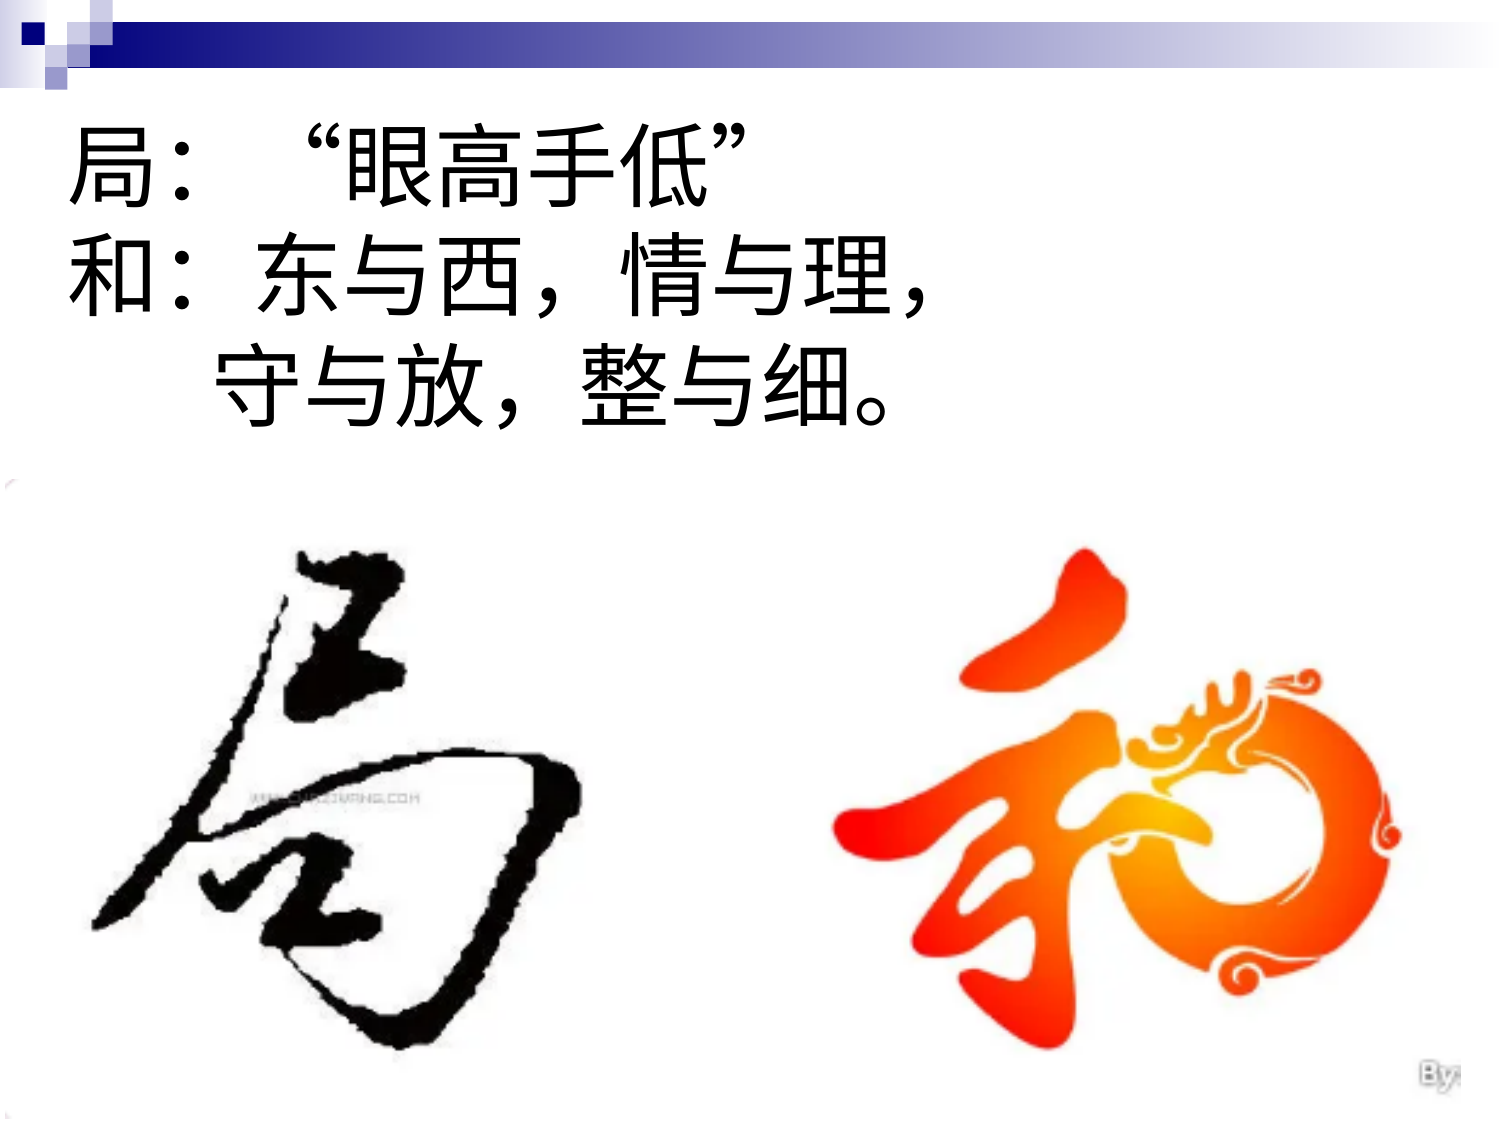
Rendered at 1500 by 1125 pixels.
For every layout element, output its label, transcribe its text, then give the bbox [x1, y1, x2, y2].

title 局：“眼高手低” 和：东与西，情与理， 守与放，整与细。 [52, 160, 1404, 387]
picture [5, 479, 641, 1119]
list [808, 495, 1461, 1104]
